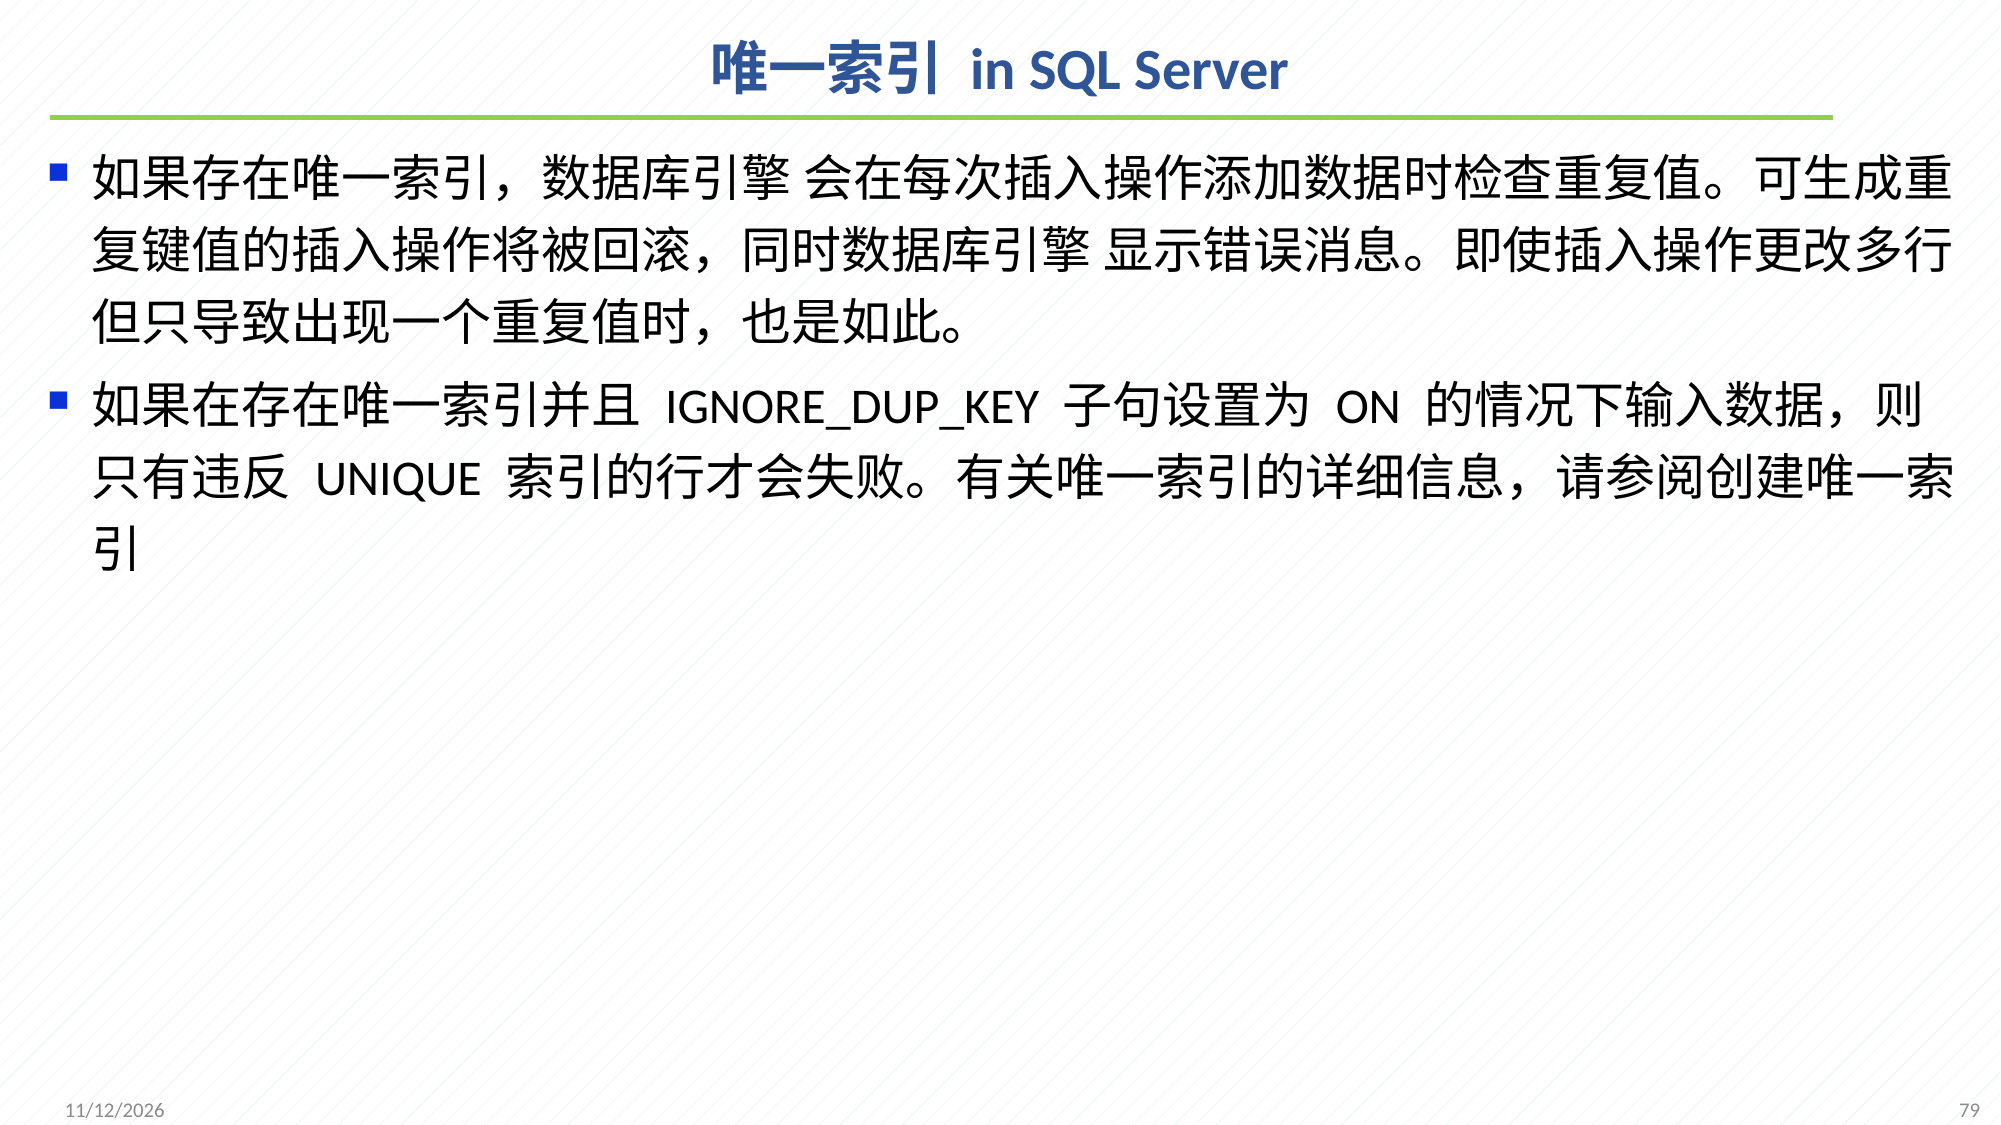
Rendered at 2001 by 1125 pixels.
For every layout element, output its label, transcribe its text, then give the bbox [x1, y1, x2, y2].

slide_number 79 [1545, 1079, 1996, 1125]
title 唯一索引 in SQL Server [50, 13, 1949, 126]
list 如果存在唯一索引，数据库引擎 会在每次插入操作添加数据时检查重复值。可生成重复键值的插入操作将被回滚，同时数据库引擎 显示错误消息。即使插入操作更改多行但只导致出现一个重复值时，也是如此。 如果在存在唯一索引并且 IGNORE_DUP_KEY 子句设置为 ON 的情况下输入数据，则只有违反 UNIQUE 索引的行才会失败。有关唯一索引的详细信息，请参阅创建唯一索引 [32, 126, 1974, 1081]
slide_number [49, 1079, 500, 1125]
